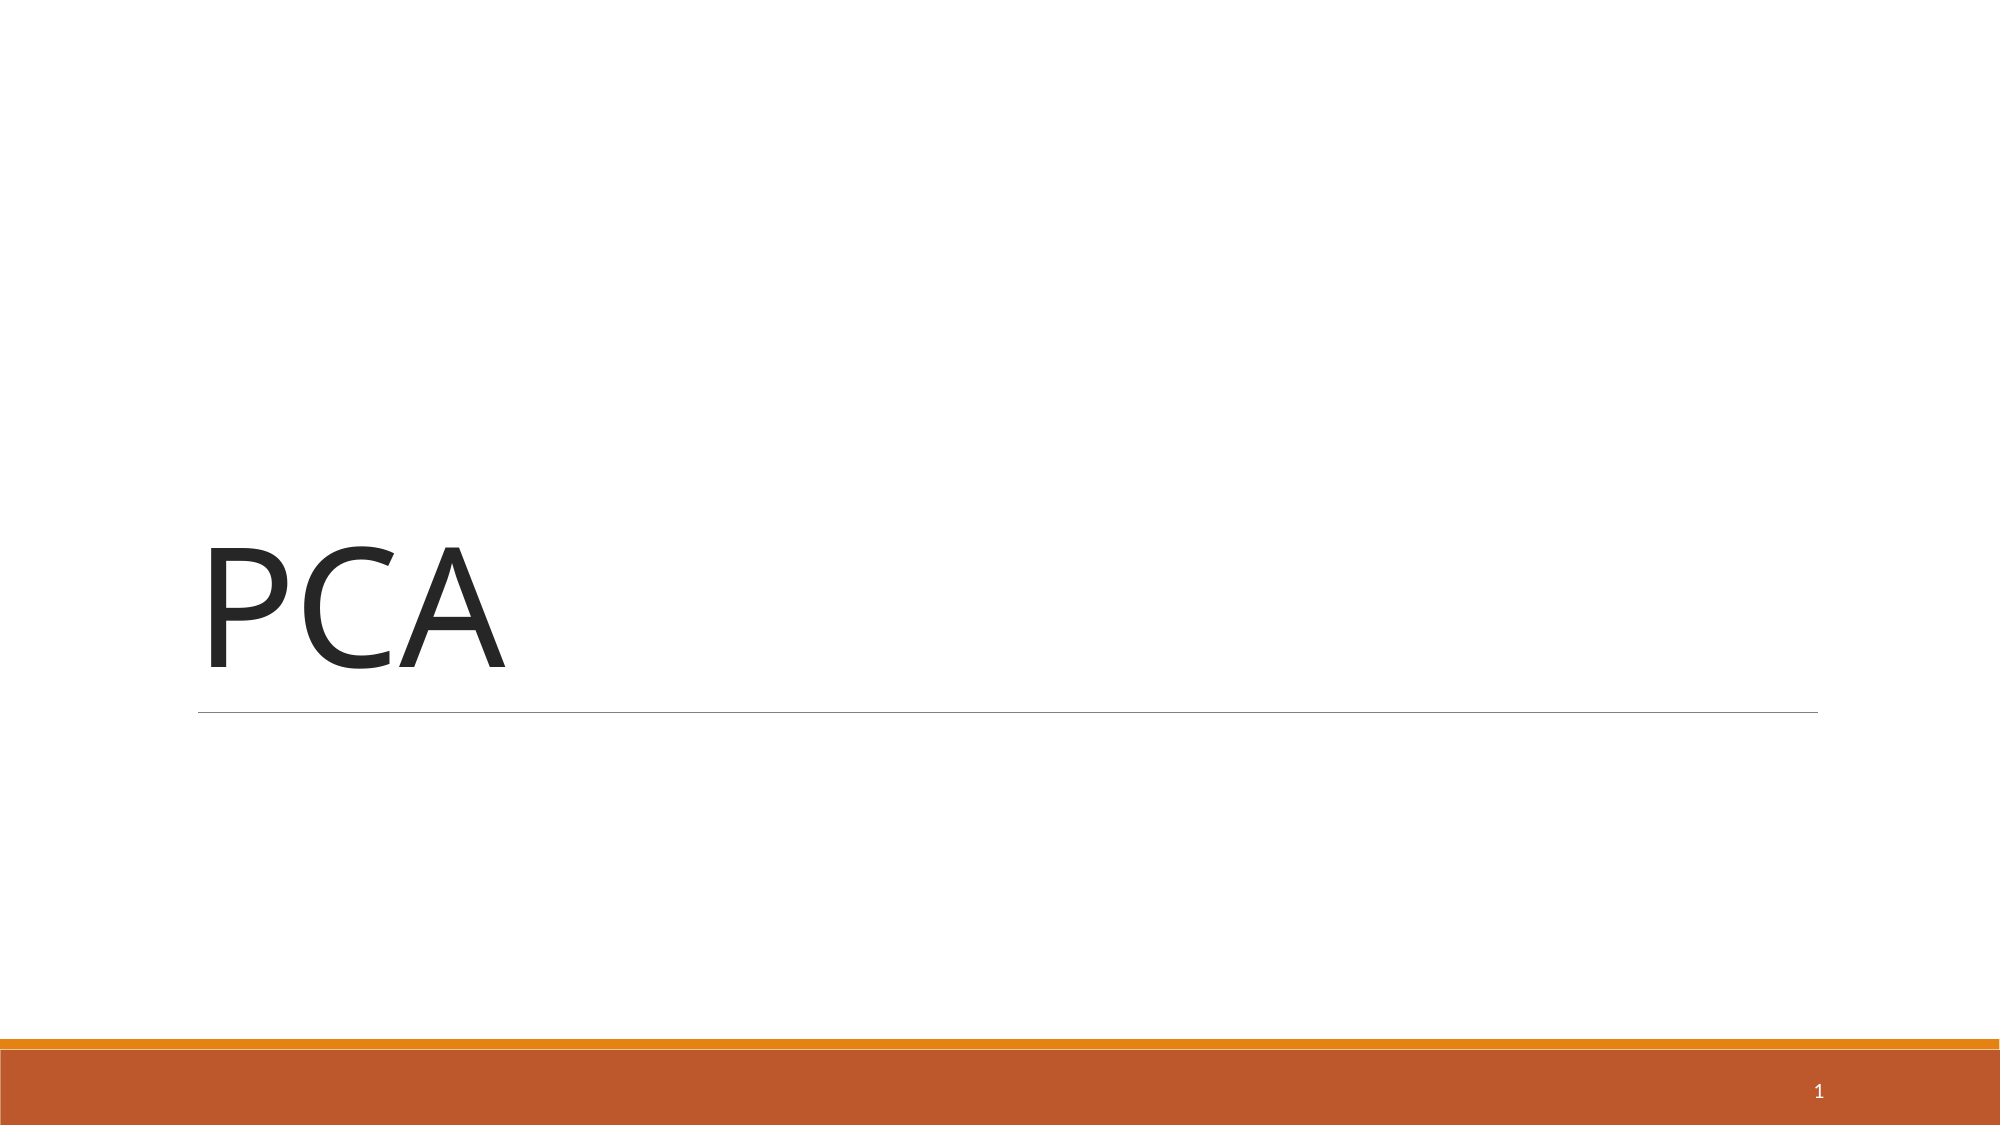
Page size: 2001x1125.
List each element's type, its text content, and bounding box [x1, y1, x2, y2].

slide_number 1 [1624, 1059, 1840, 1120]
title PCA [180, 124, 1830, 710]
